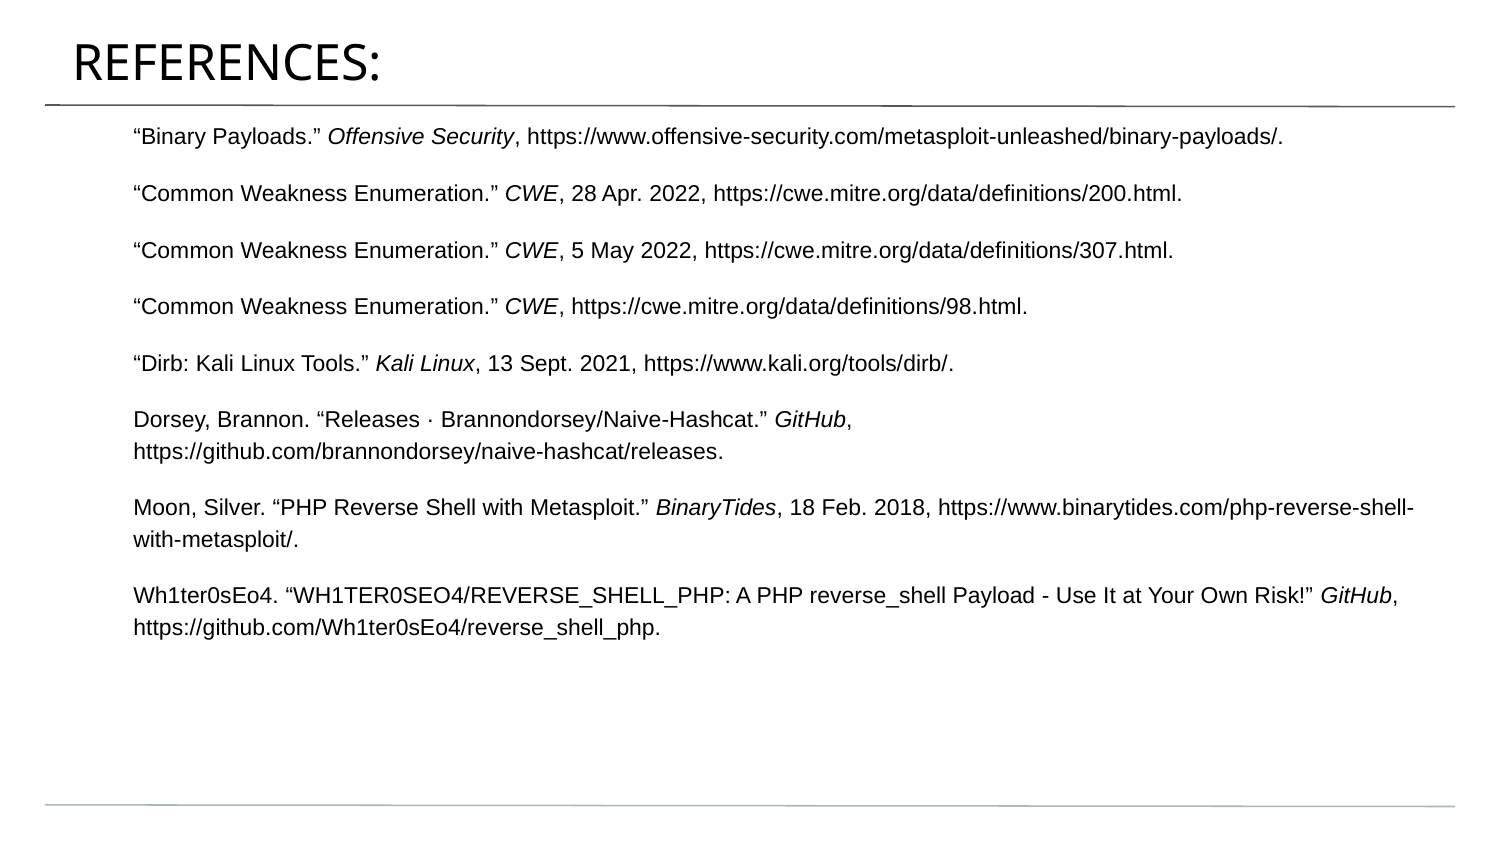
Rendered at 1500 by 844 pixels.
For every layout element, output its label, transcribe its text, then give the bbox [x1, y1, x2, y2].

title REFERENCES: [0, 0, 1500, 88]
list “Binary Payloads.” Offensive Security, https://www.offensive-security.com/metasploit-unleashed/binary-payloads/. “Common Weakness Enumeration.” CWE, 28 Apr. 2022, https://cwe.mitre.org/data/definitions/200.html. “Common Weakness Enumeration.” CWE, 5 May 2022, https://cwe.mitre.org/data/definitions/307.html. “Common Weakness Enumeration.” CWE, https://cwe.mitre.org/data/definitions/98.html. “Dirb: Kali Linux Tools.” Kali Linux, 13 Sept. 2021, https://www.kali.org/tools/dirb/. Dorsey, Brannon. “Releases · Brannondorsey/Naive-Hashcat.” GitHub, https://github.com/brannondorsey/naive-hashcat/releases. Moon, Silver. “PHP Reverse Shell with Metasploit.” BinaryTides, 18 Feb. 2018, https://www.binarytides.com/php-reverse-shell-with-metasploit/. Wh1ter0sEo4. “WH1TER0SEO4/REVERSE_SHELL_PHP: A PHP reverse_shell Payload - Use It at Your Own Risk!” GitHub, https://github.com/Wh1ter0sEo4/reverse_shell_php. [0, 118, 1500, 799]
